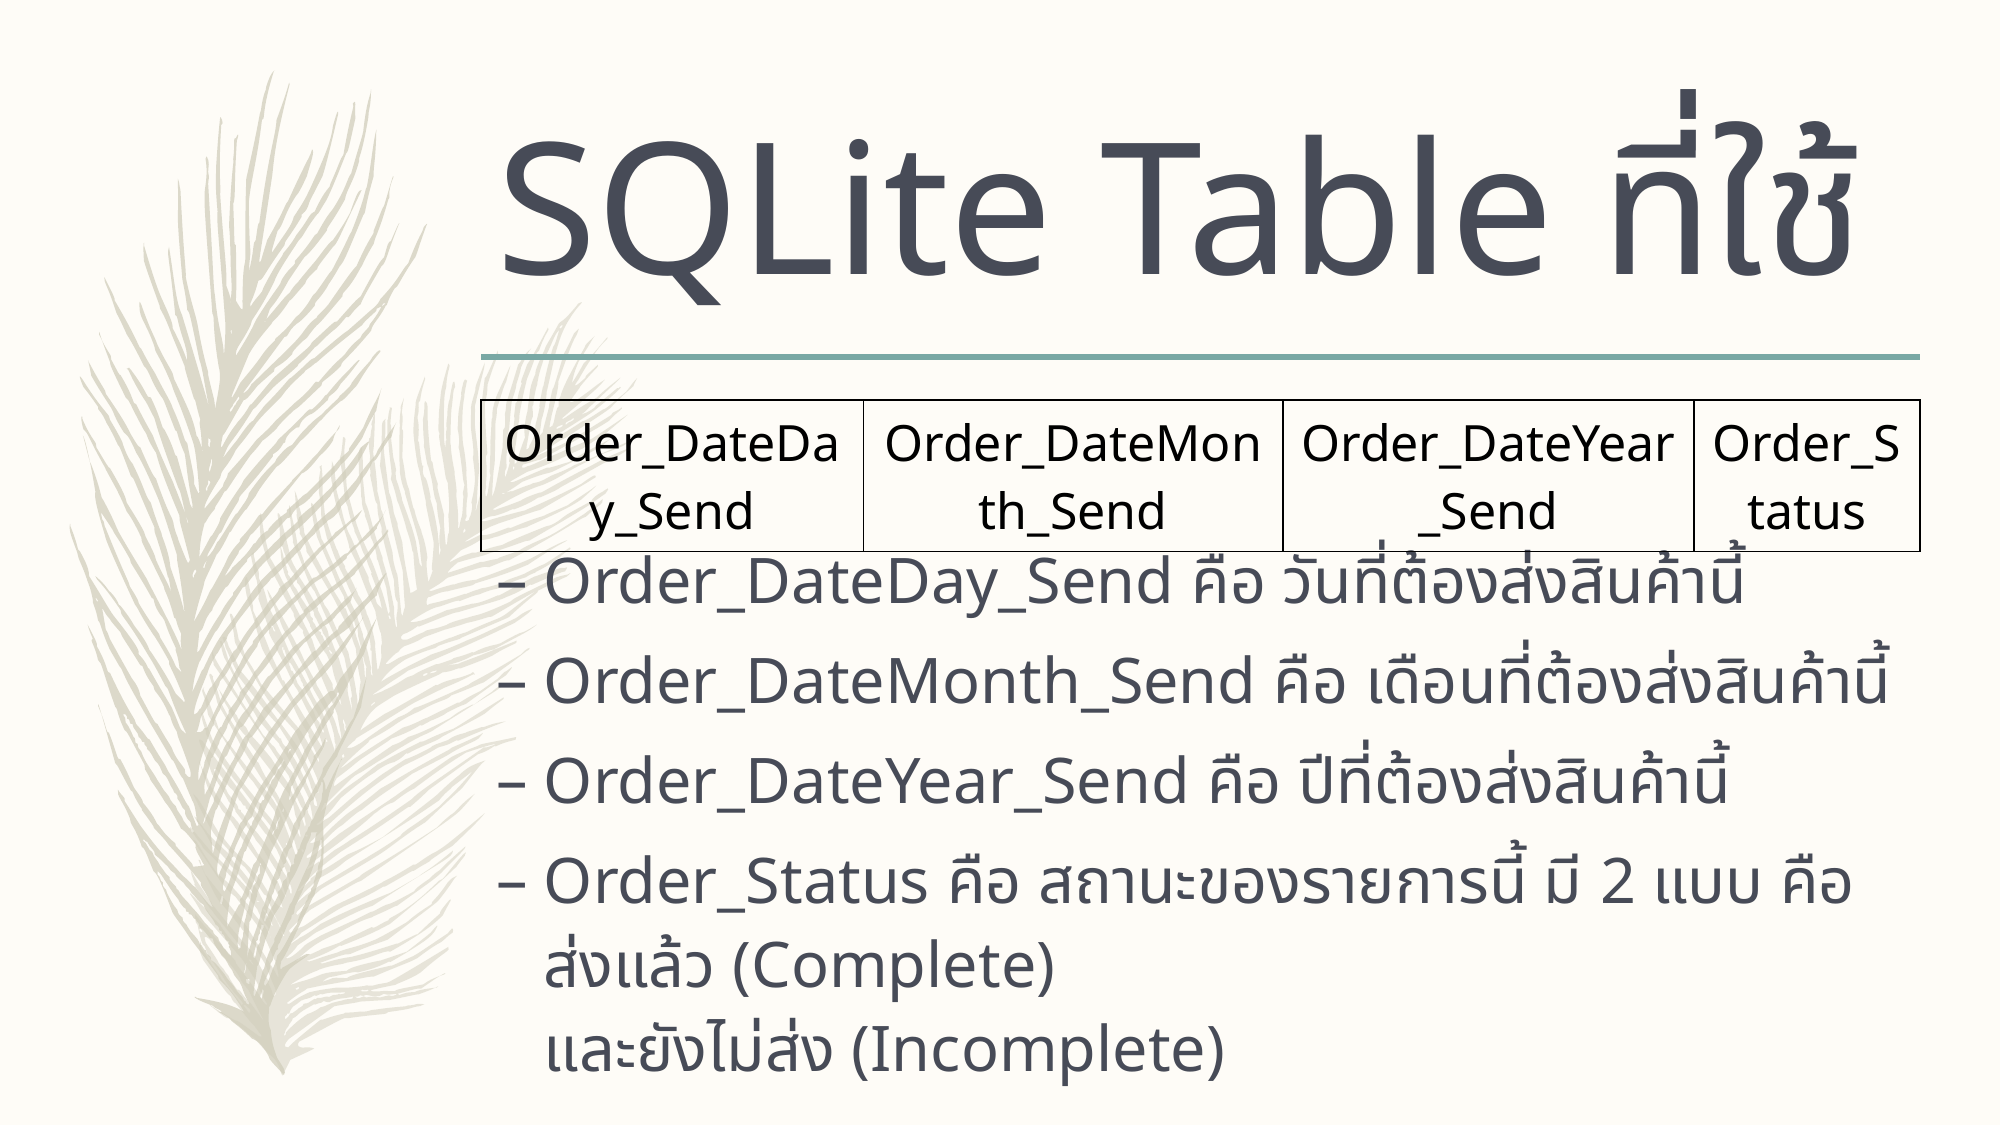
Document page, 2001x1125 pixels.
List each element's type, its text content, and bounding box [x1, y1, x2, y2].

table_header Order_DateMonth_Send [864, 401, 1282, 551]
table_header Order_Status [1695, 401, 1919, 551]
list Order_DateDay_Send คือ วันที่ต้องส่งสินค้านี้ Order_DateMonth_Send คือ เดือนที่ต้องส่งสินค้านี้ Order_DateYear_Send คือ ปีที่ต้องส่งสินค้านี้ Order_Status คือ สถานะของรายการนี้ มี 2 แบบ คือ ส่งแล้ว (Complete) และยังไม่ส่ง (Incomplete) [481, 552, 1920, 1125]
table_header Order_DateYear_Send [1284, 401, 1693, 551]
table_header Order_DateDay_Send [482, 401, 863, 551]
title SQLite Table ที่ใช้ [481, 93, 1920, 350]
